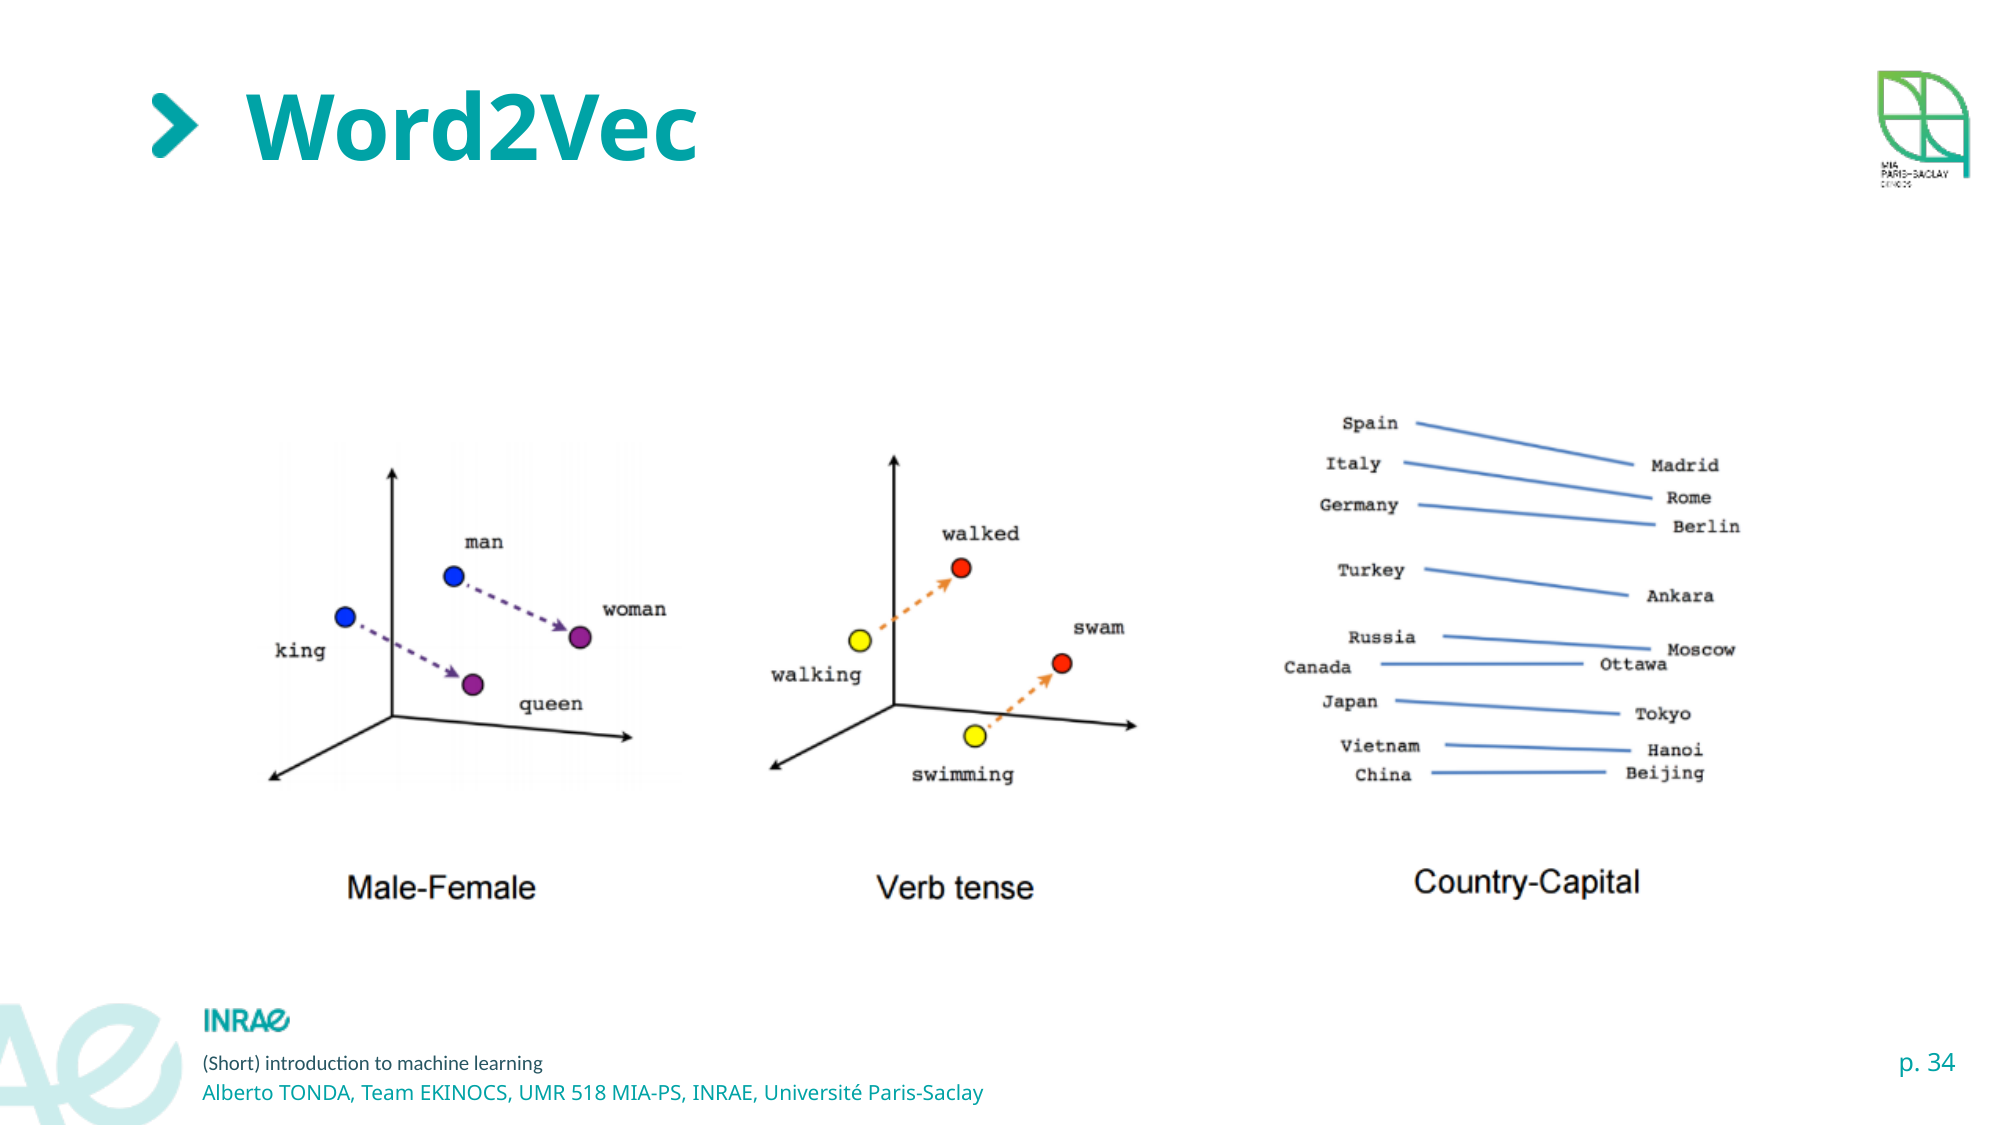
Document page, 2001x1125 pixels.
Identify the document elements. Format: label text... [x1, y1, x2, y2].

title Word2Vec [137, 59, 1863, 203]
picture [250, 396, 1750, 922]
picture [1862, 54, 1986, 205]
picture [152, 93, 200, 158]
picture [0, 996, 329, 1125]
